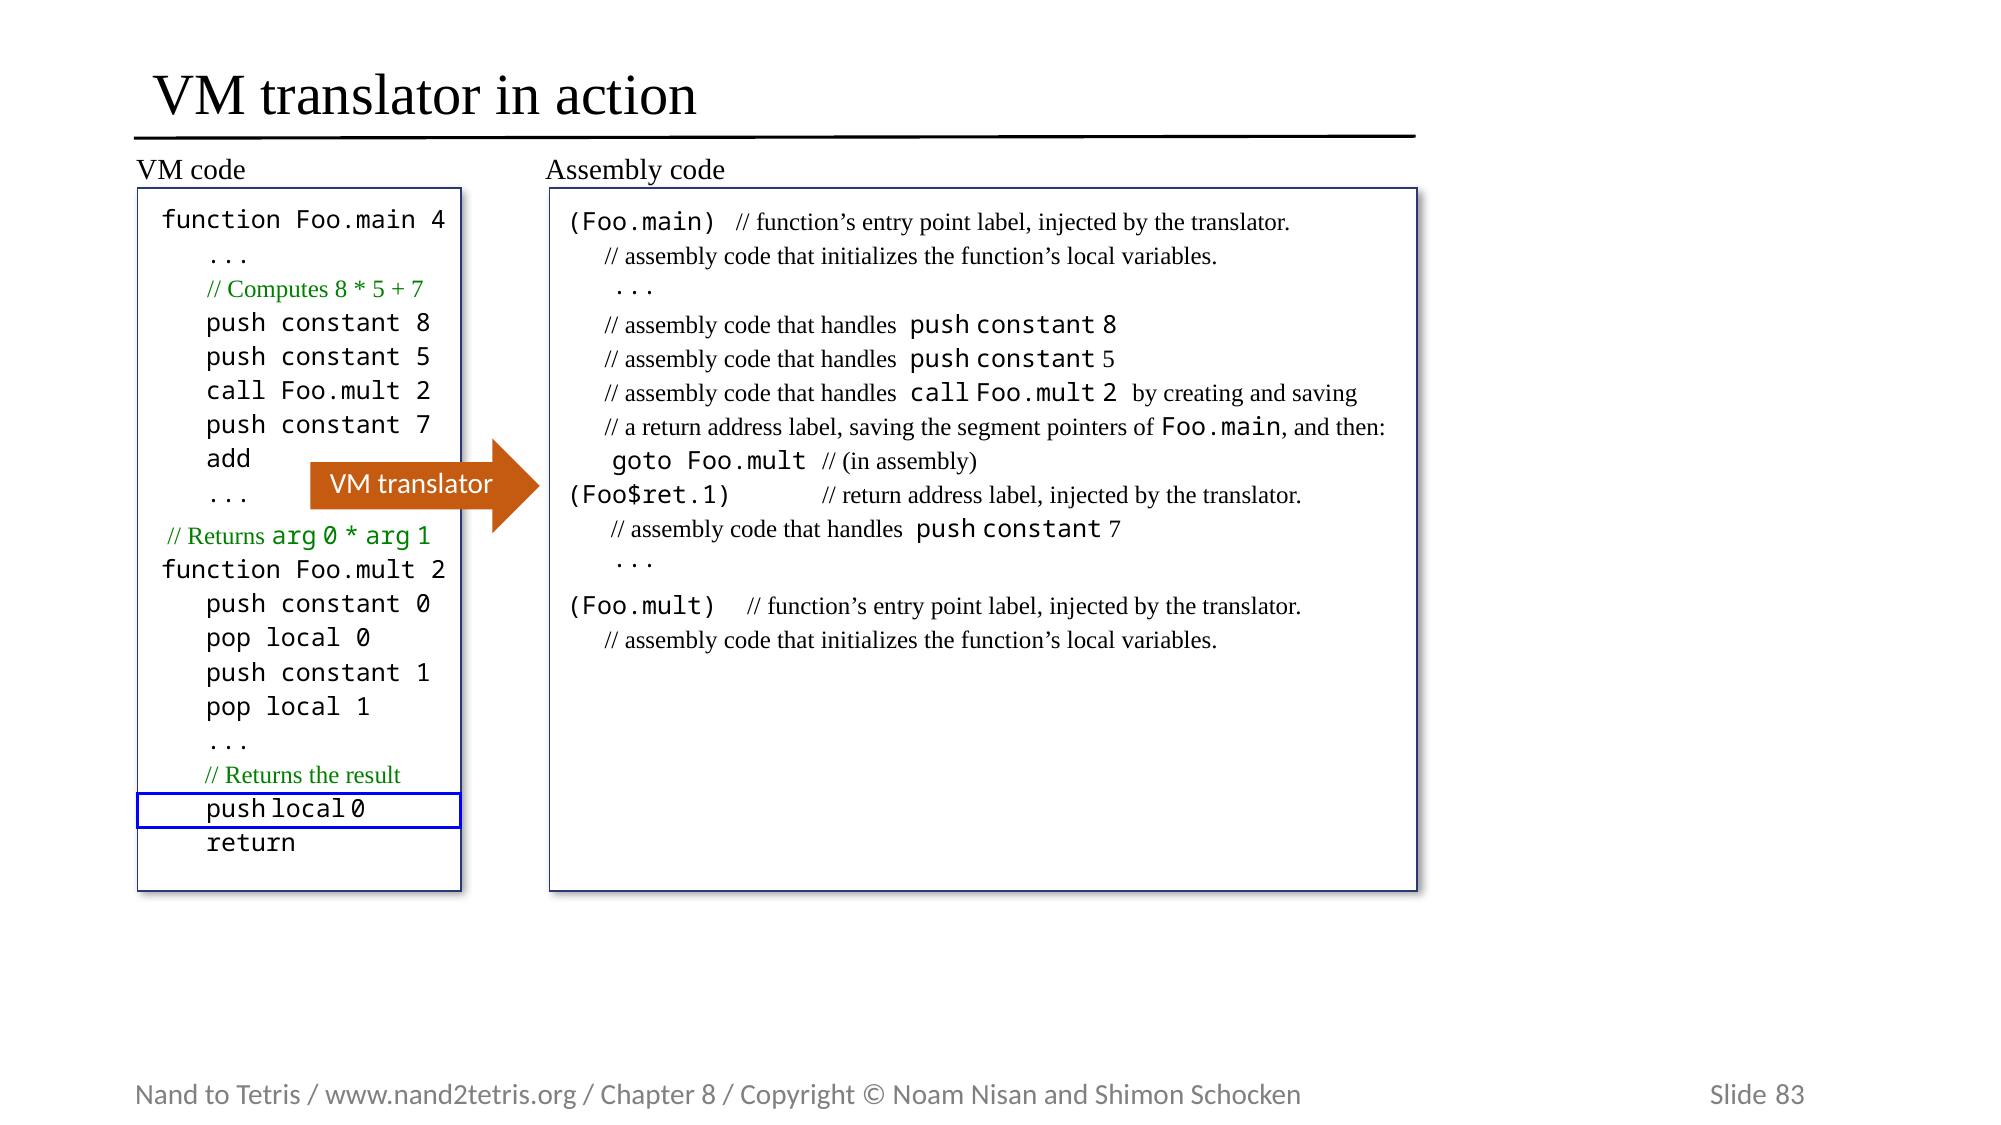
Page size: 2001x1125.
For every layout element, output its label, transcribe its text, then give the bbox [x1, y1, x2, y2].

text_box VM translator [309, 437, 541, 535]
text_box Assembly code [530, 143, 822, 206]
title VM translator in action [137, 48, 1417, 144]
text_box function Foo.main 4 ... // Computes 8 * 5 + 7 push constant 8 push constant 5 call Foo.mult 2 push constant 7 add ... // Returns arg 0 * arg 1 function Foo.mult 2 push constant 0 pop local 0 push constant 1 pop local 1 ... // Returns the result push local 0 return [137, 828, 461, 891]
text_box VM code [121, 143, 320, 206]
text_box (Foo.main) // function’s entry point label, injected by the translator. // assembly code that initializes the function’s local variables. ... // assembly code that handles push constant 8 // assembly code that handles push constant 5 // assembly code that handles call Foo.mult 2 by creating and saving // a return address label, saving the segment pointers of Foo.main, and then: goto Foo.mult // (in assembly) (Foo$ret.1) // return address label, injected by the translator. // assembly code that handles push constant 7 ... (Foo.mult) // function’s entry point label, injected by the translator. // assembly code that initializes the function’s local variables. [549, 188, 1417, 891]
text_box [137, 793, 461, 828]
text_box function Foo.main 4 ... // Computes 8 * 5 + 7 push constant 8 push constant 5 call Foo.mult 2 push constant 7 add ... // Returns arg 0 * arg 1 function Foo.mult 2 push constant 0 pop local 0 push constant 1 pop local 1 ... // Returns the result push local 0 return [137, 188, 461, 793]
